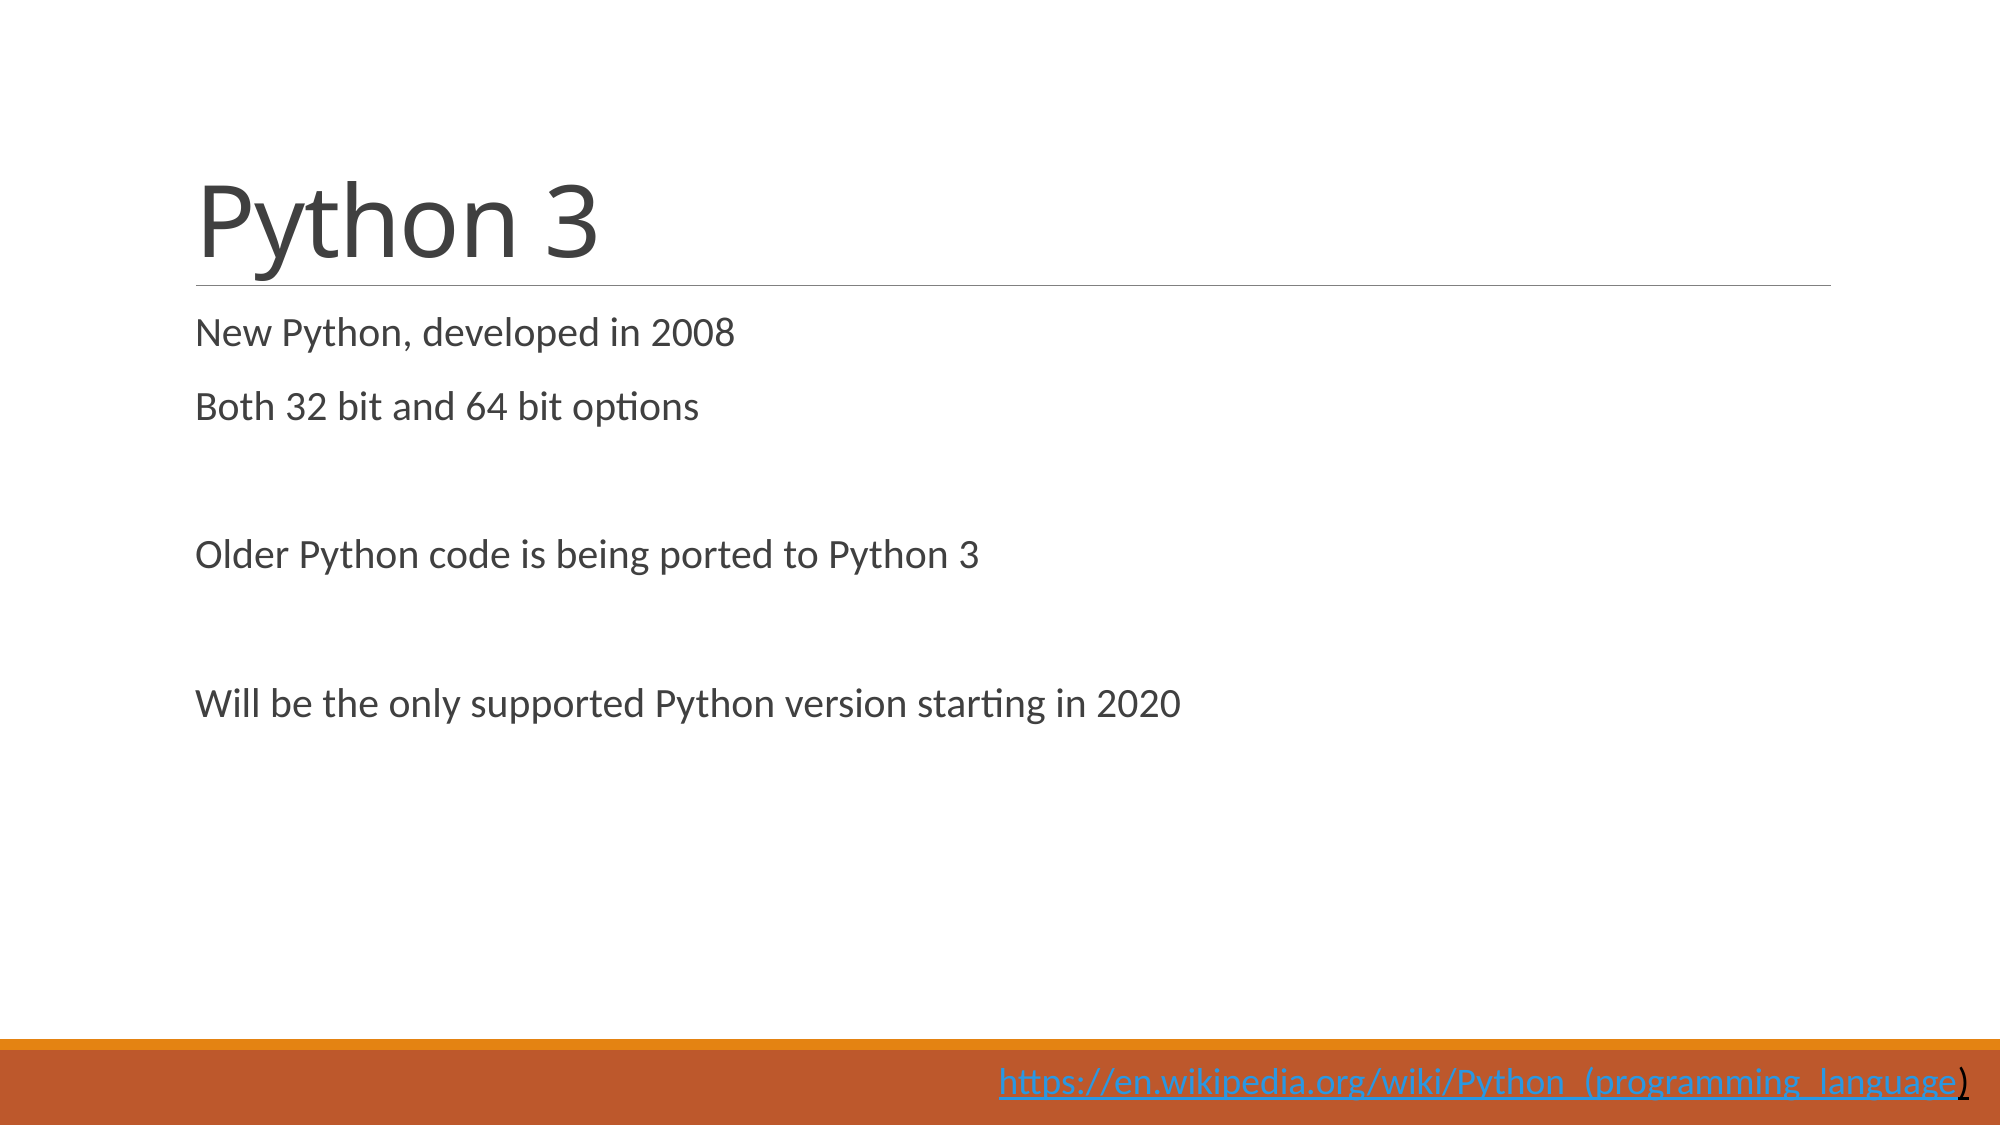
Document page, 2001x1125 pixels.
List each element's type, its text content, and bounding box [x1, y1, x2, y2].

text_box https://en.wikipedia.org/wiki/Python_(programming_language) [983, 1049, 1990, 1110]
title Python 3 [180, 47, 1830, 285]
list New Python, developed in 2008 Both 32 bit and 64 bit options Older Python code is being ported to Python 3 Will be the only supported Python version starting in 2020 [180, 302, 1830, 963]
